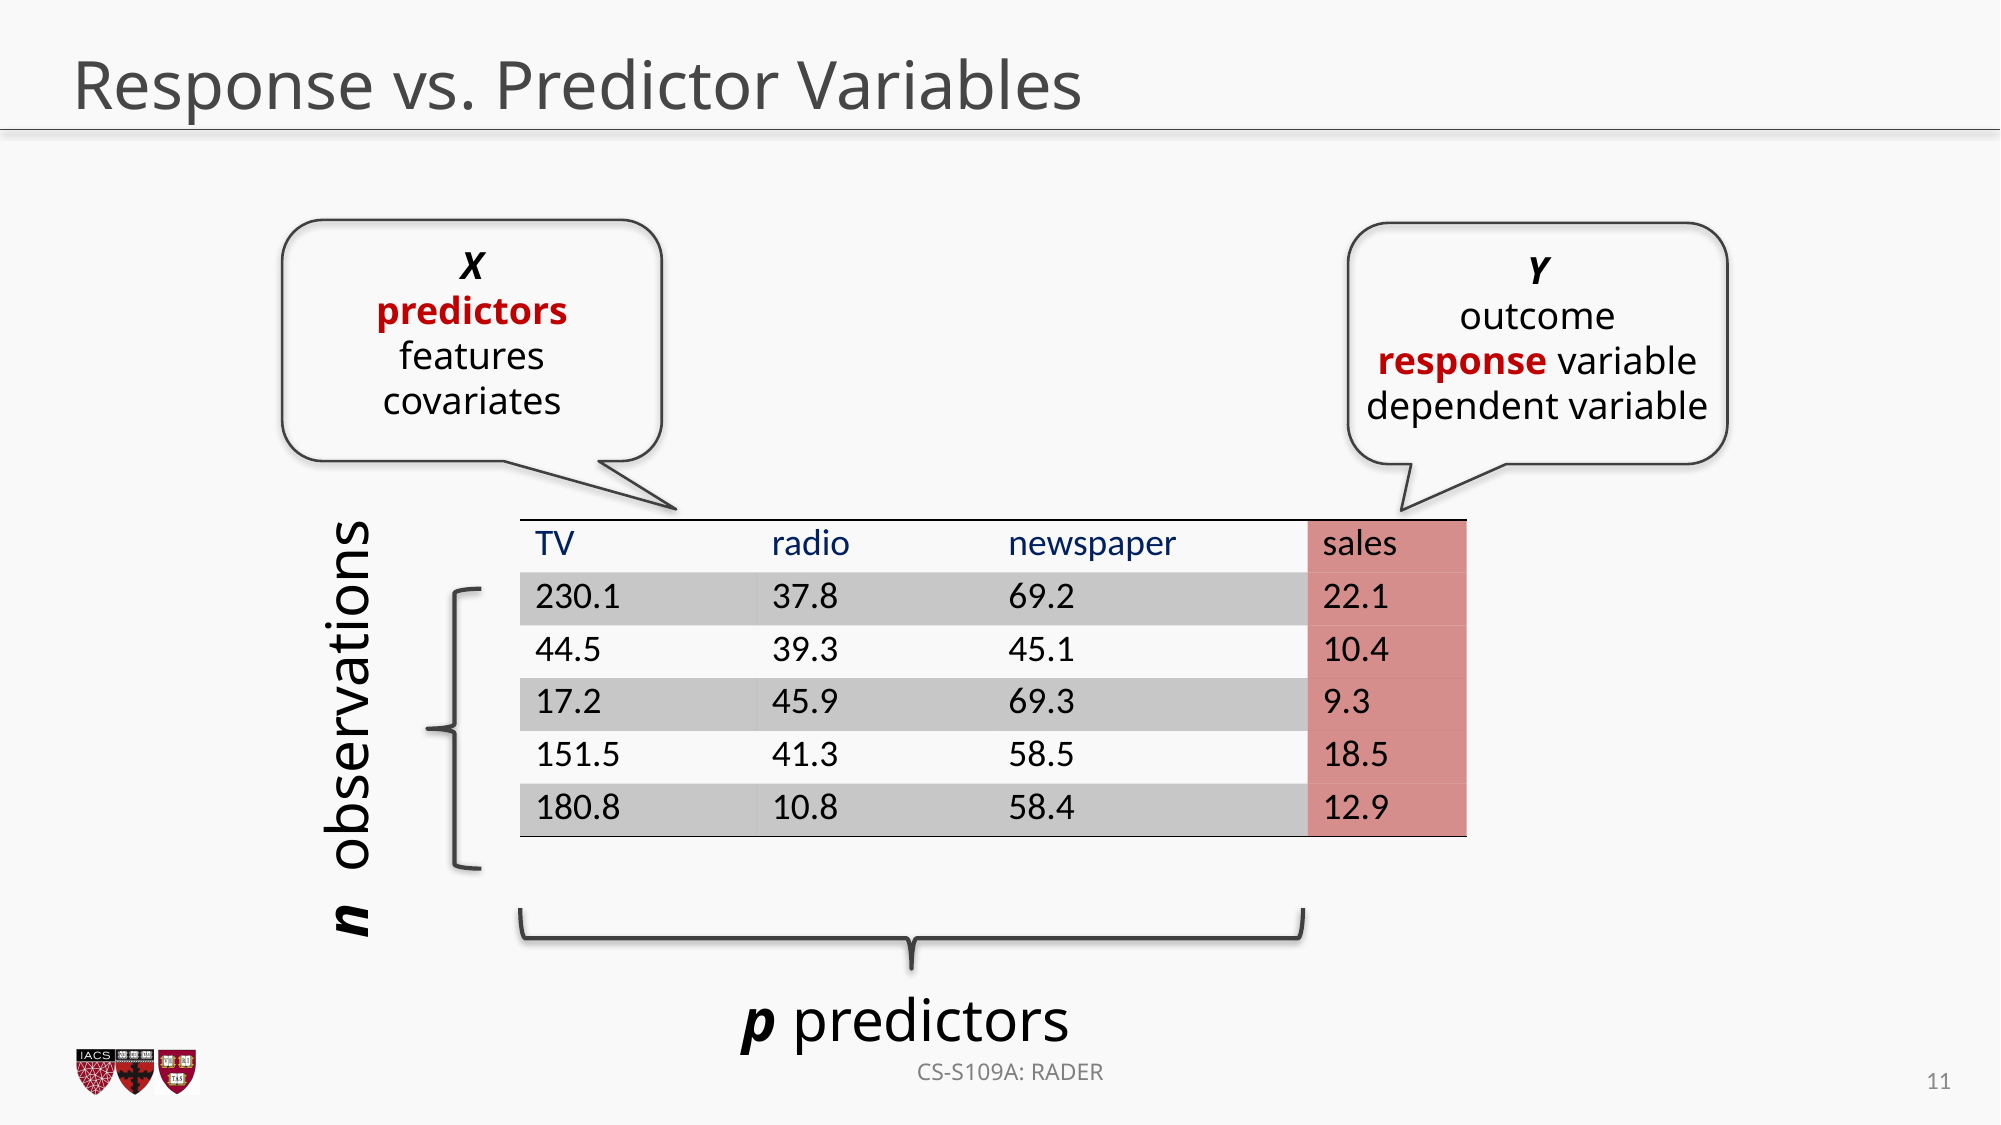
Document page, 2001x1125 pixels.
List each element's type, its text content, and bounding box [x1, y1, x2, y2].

table_header TV [520, 521, 757, 572]
table_cell 18.5 [1308, 731, 1467, 784]
text_box [281, 219, 677, 511]
table_header radio [757, 521, 993, 572]
table_header sales [1308, 521, 1467, 572]
text_box [1400, 480, 1473, 512]
text_box [1355, 222, 1721, 239]
table_cell 41.3 [757, 731, 993, 784]
table_cell 17.2 [520, 678, 757, 731]
text_box Y outcome response variable dependent variable [1351, 239, 1724, 480]
picture [75, 1049, 200, 1095]
text_box [518, 908, 1306, 971]
text_box [1724, 245, 1729, 442]
table_cell 37.8 [757, 572, 993, 625]
table_cell 69.3 [993, 678, 1308, 731]
table_cell 10.4 [1308, 625, 1467, 678]
table_cell 9.3 [1308, 678, 1467, 731]
table_cell 58.5 [993, 731, 1308, 784]
table_cell 12.9 [1308, 784, 1467, 836]
table_cell 10.8 [757, 784, 993, 836]
text_box [1347, 246, 1351, 441]
text_box n observations [302, 504, 388, 953]
text_box p predictors [727, 976, 1086, 1061]
table_cell 58.4 [993, 784, 1308, 836]
table_cell 151.5 [520, 731, 757, 784]
table_cell 45.1 [993, 625, 1308, 678]
table_cell 230.1 [520, 572, 757, 625]
table_cell 45.9 [757, 678, 993, 731]
table_header newspaper [993, 521, 1308, 572]
table_cell 180.8 [520, 784, 757, 836]
slide_number 11 [1500, 1050, 1967, 1110]
table_cell 69.2 [993, 572, 1308, 625]
table_cell 22.1 [1308, 572, 1467, 625]
table_cell 44.5 [520, 625, 757, 678]
title Response vs. Predictor Variables [57, 35, 1943, 162]
text_box [425, 586, 482, 871]
table_cell 39.3 [757, 625, 993, 678]
text_box X predictors features covariates [361, 235, 583, 475]
